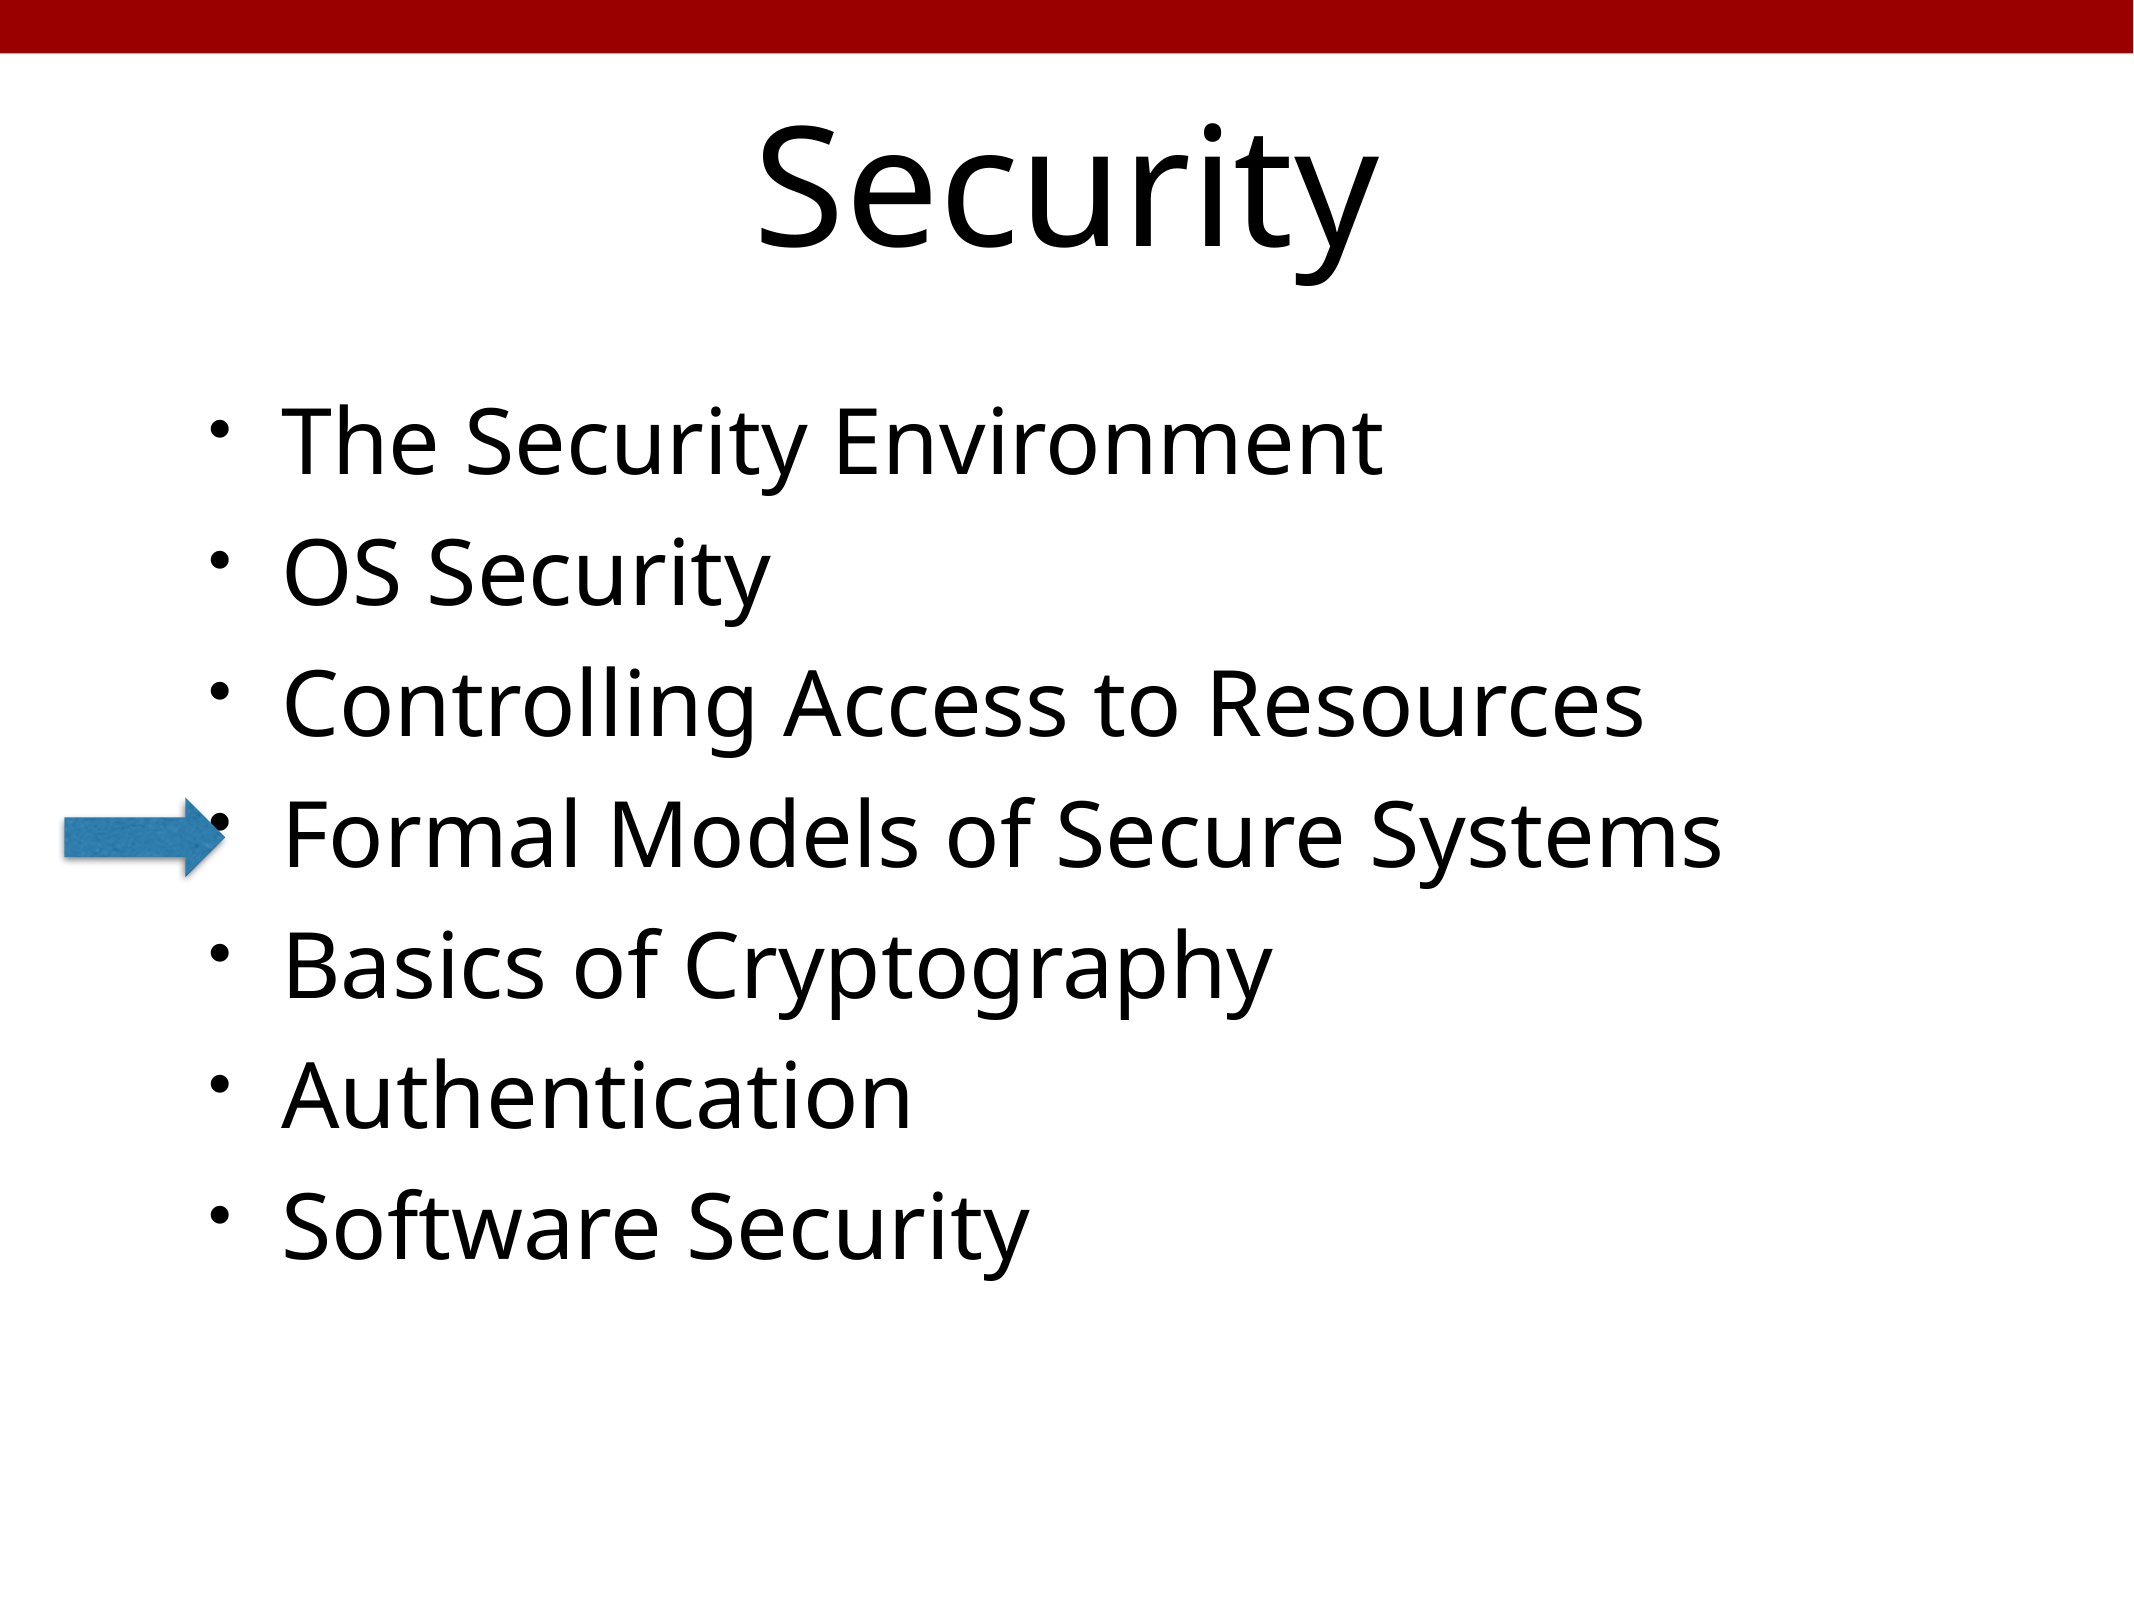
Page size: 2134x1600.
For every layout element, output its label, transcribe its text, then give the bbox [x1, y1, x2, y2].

text_box [64, 797, 226, 878]
text_box Security [156, 72, 1978, 345]
list The Security Environment OS Security Controlling Access to Resources Formal Models of Secure Systems Basics of Cryptography Authentication Software Security [199, 373, 2022, 1466]
